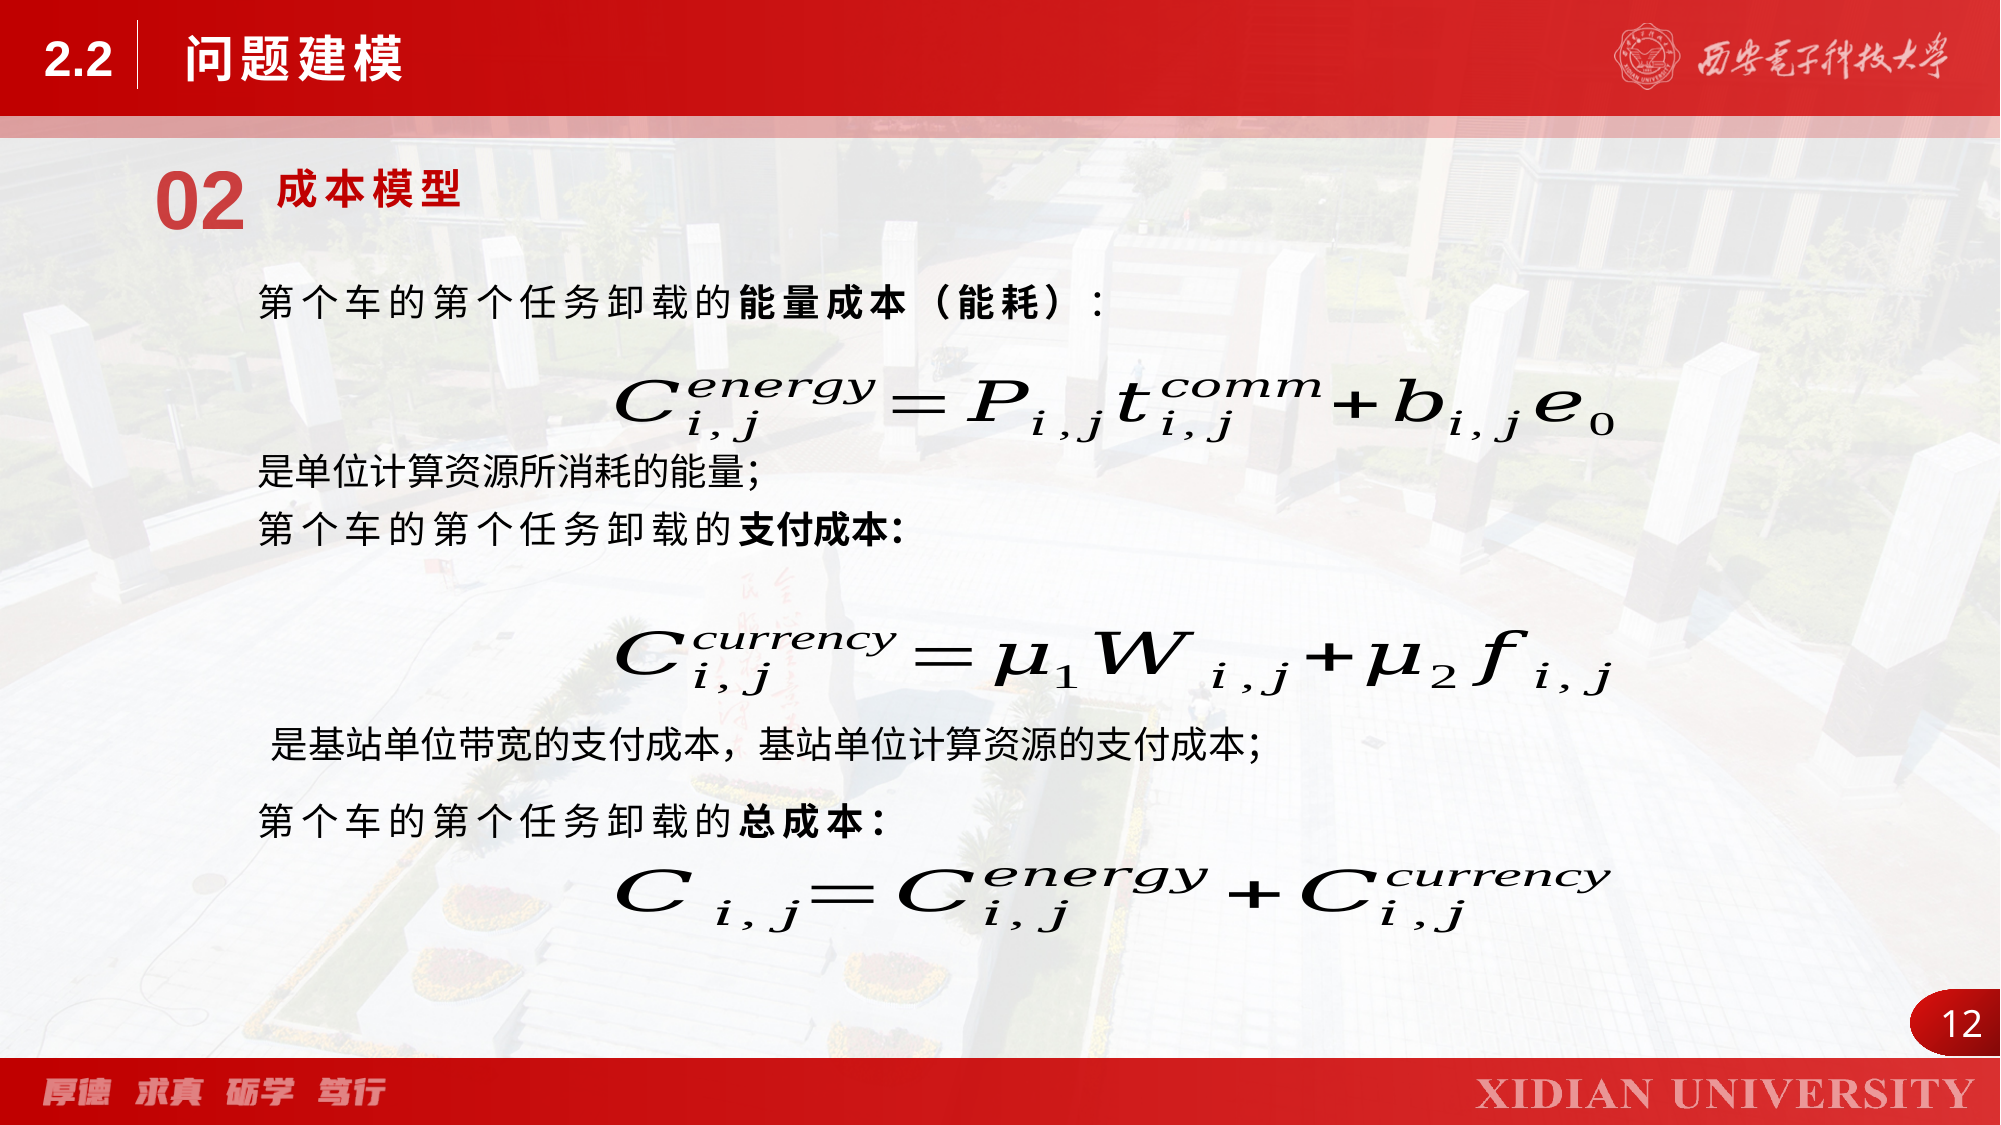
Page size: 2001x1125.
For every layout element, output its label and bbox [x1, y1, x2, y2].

text_box [137, 138, 1911, 1030]
text_box [21, 22, 1975, 1125]
text_box [0, 0, 2000, 1125]
